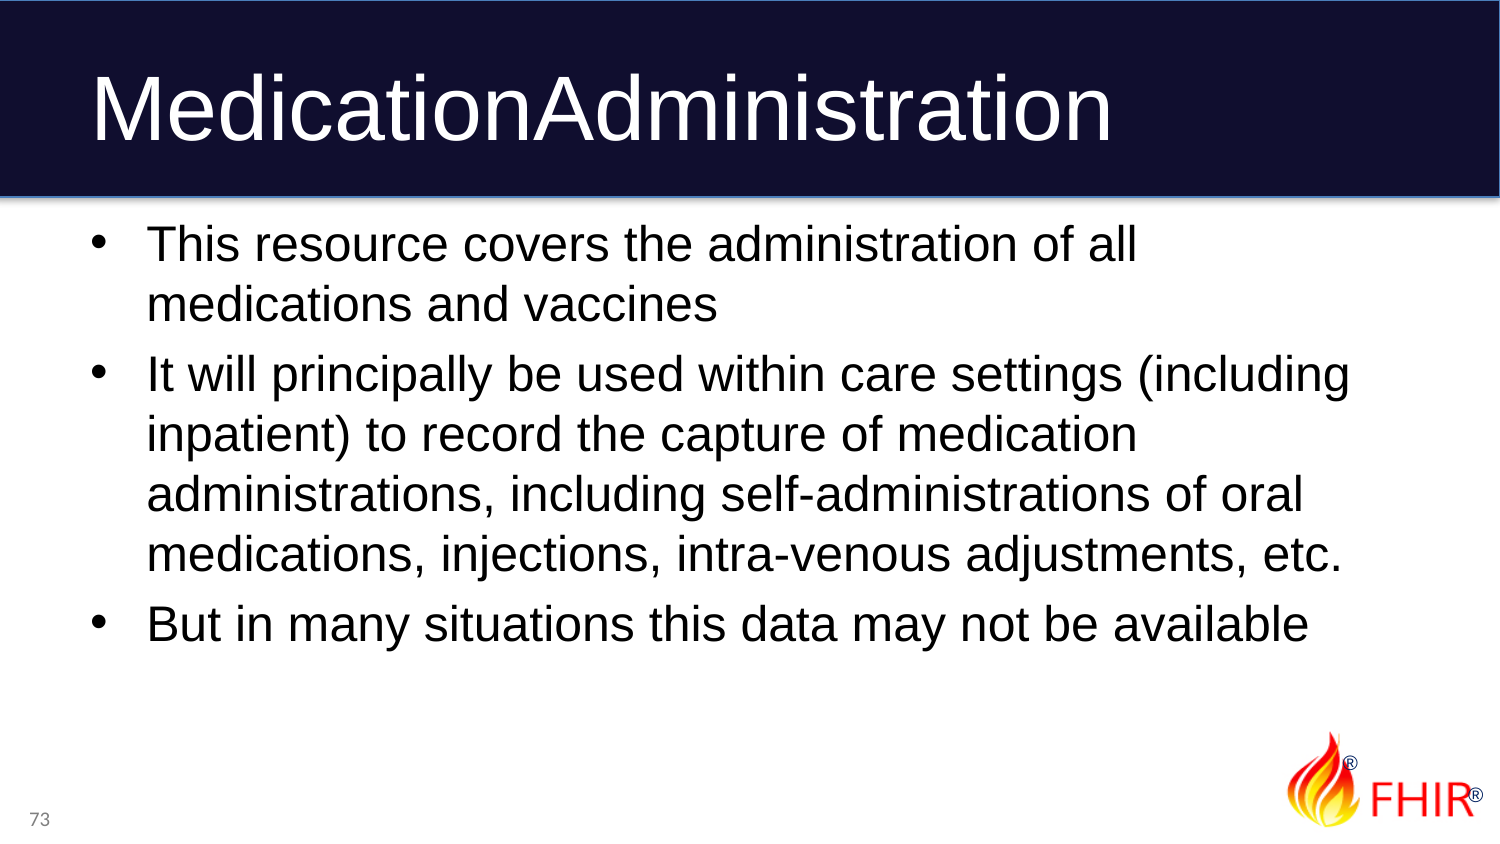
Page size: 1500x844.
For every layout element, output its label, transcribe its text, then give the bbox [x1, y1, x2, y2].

picture [1279, 726, 1481, 833]
title MedicationAdministration [75, 33, 1425, 175]
list This resource covers the administration of all medications and vaccines It will principally be used within care settings (including inpatient) to record the capture of medication administrations, including self-administrations of oral medications, injections, intra-venous adjustments, etc. But in many situations this data may not be available [75, 204, 1425, 761]
